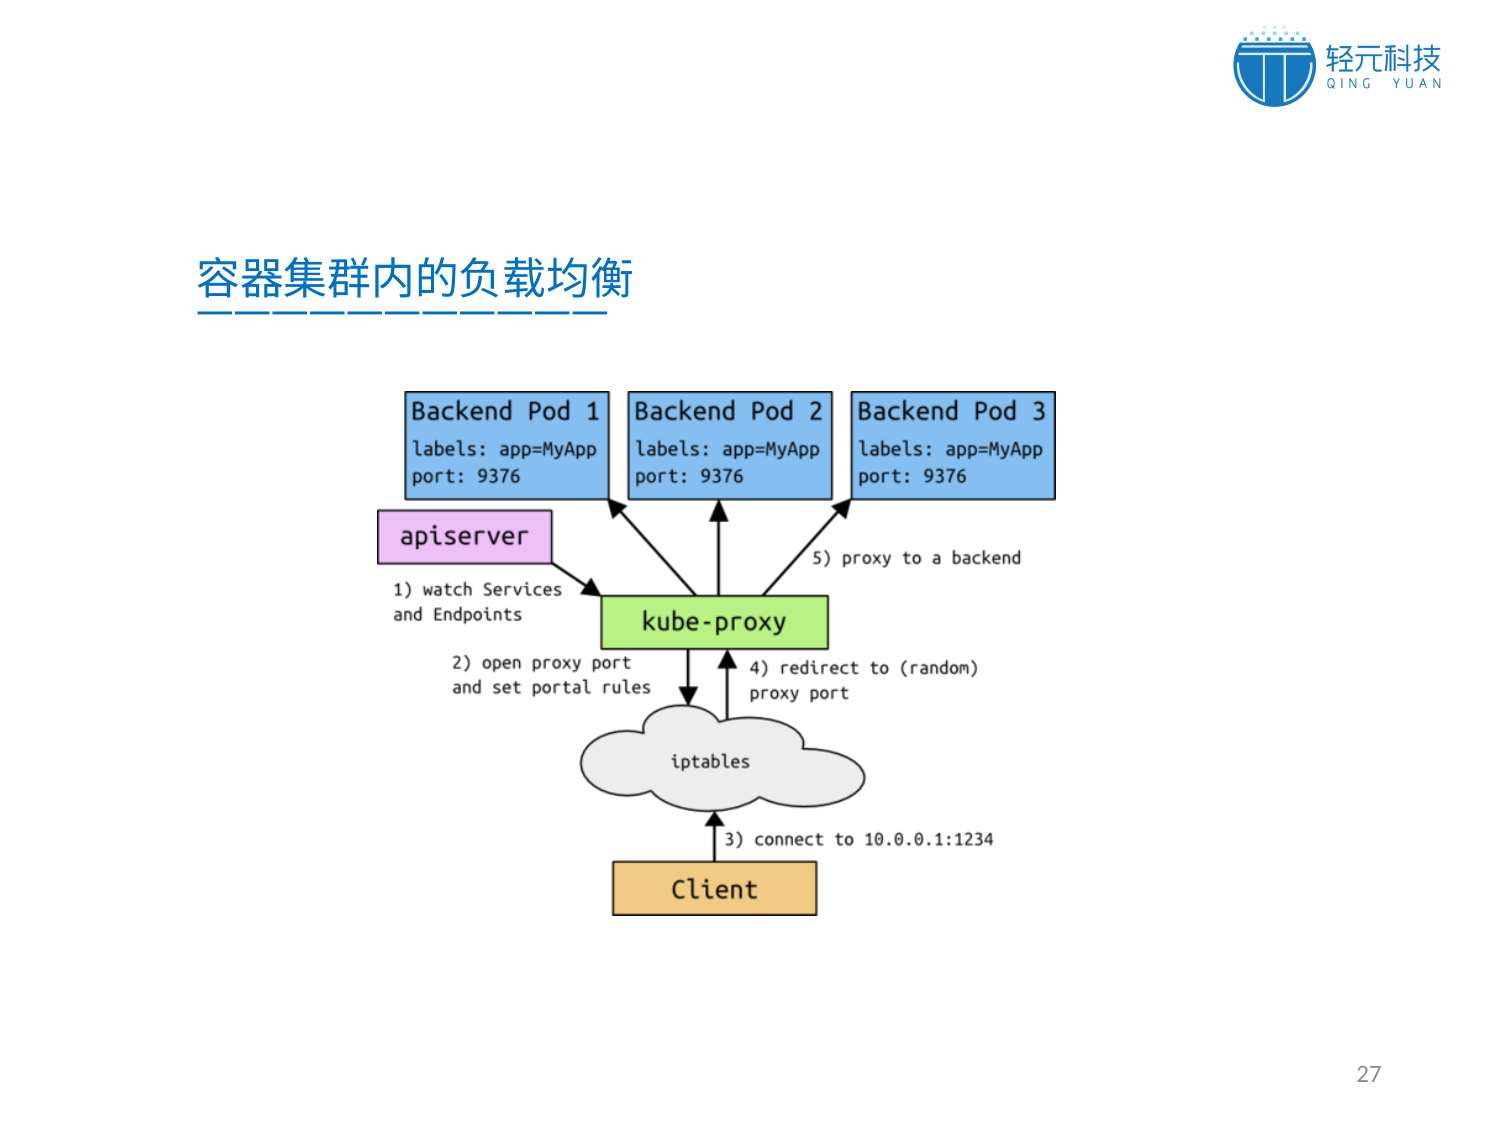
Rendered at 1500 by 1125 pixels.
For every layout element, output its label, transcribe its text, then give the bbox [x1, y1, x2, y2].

picture [1231, 23, 1444, 109]
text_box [181, 242, 1382, 340]
slide_number 27 [1059, 1042, 1397, 1103]
picture [377, 391, 1056, 916]
